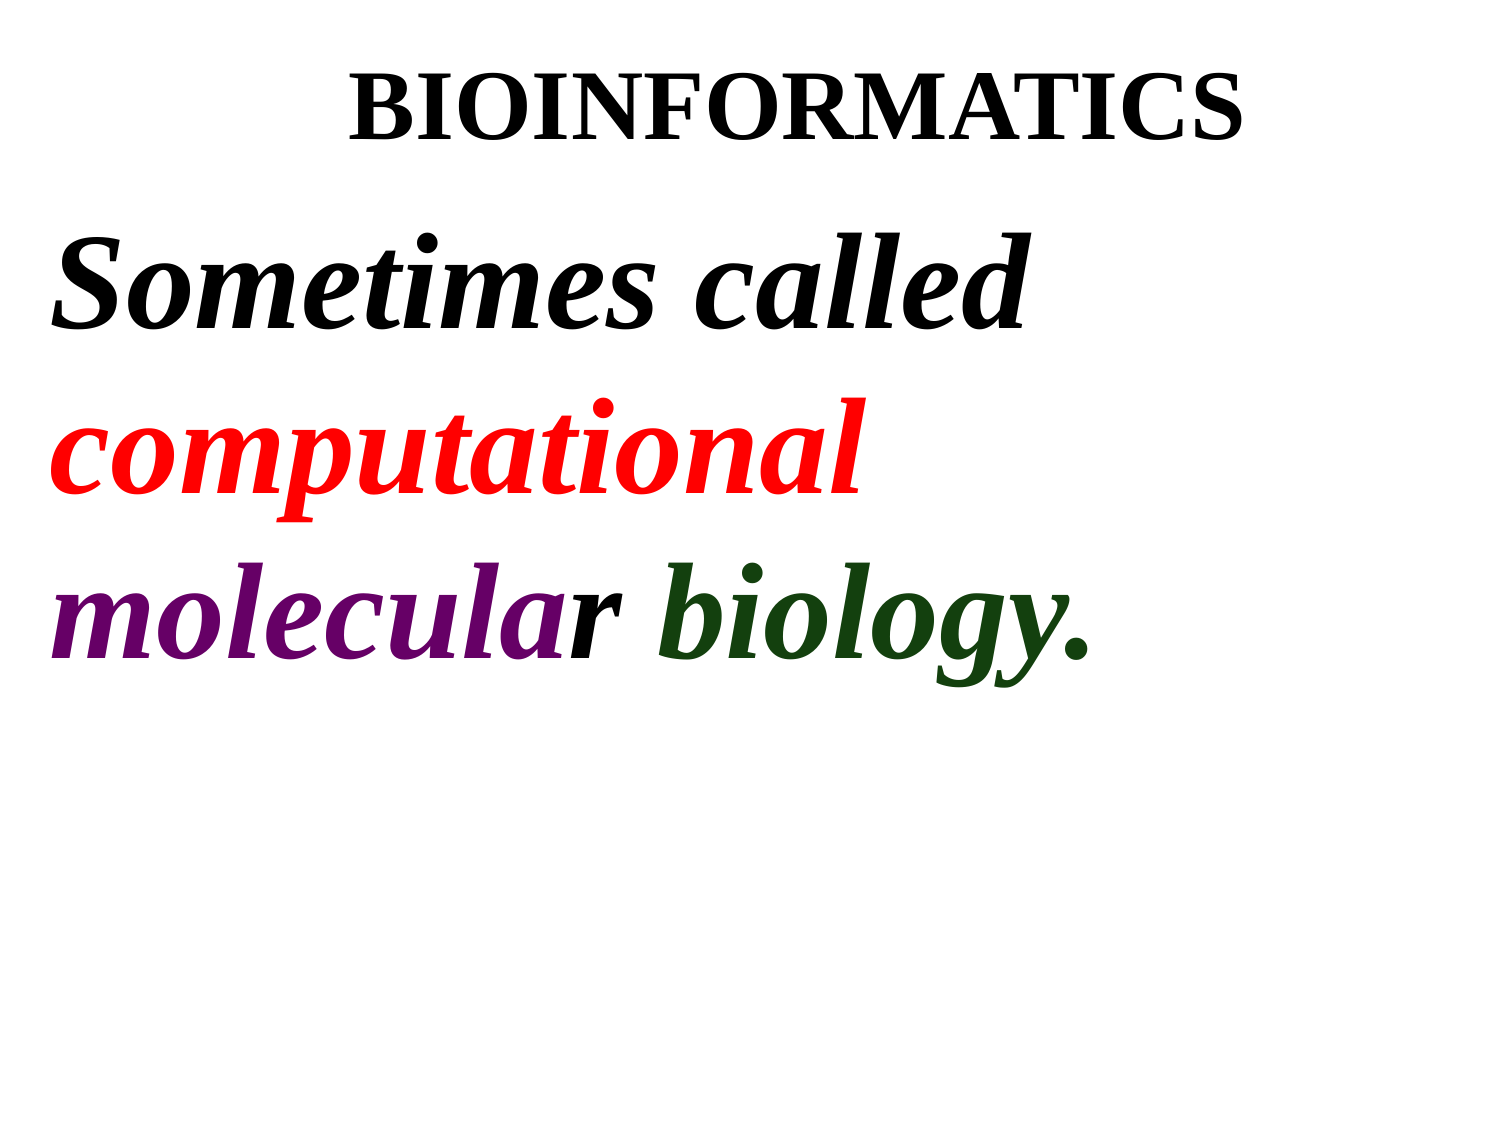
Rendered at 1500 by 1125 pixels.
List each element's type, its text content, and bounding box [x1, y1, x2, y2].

text_box BIOINFORMATICS [333, 32, 1263, 167]
text_box Sometimes called computational molecular biology. [34, 183, 1464, 694]
